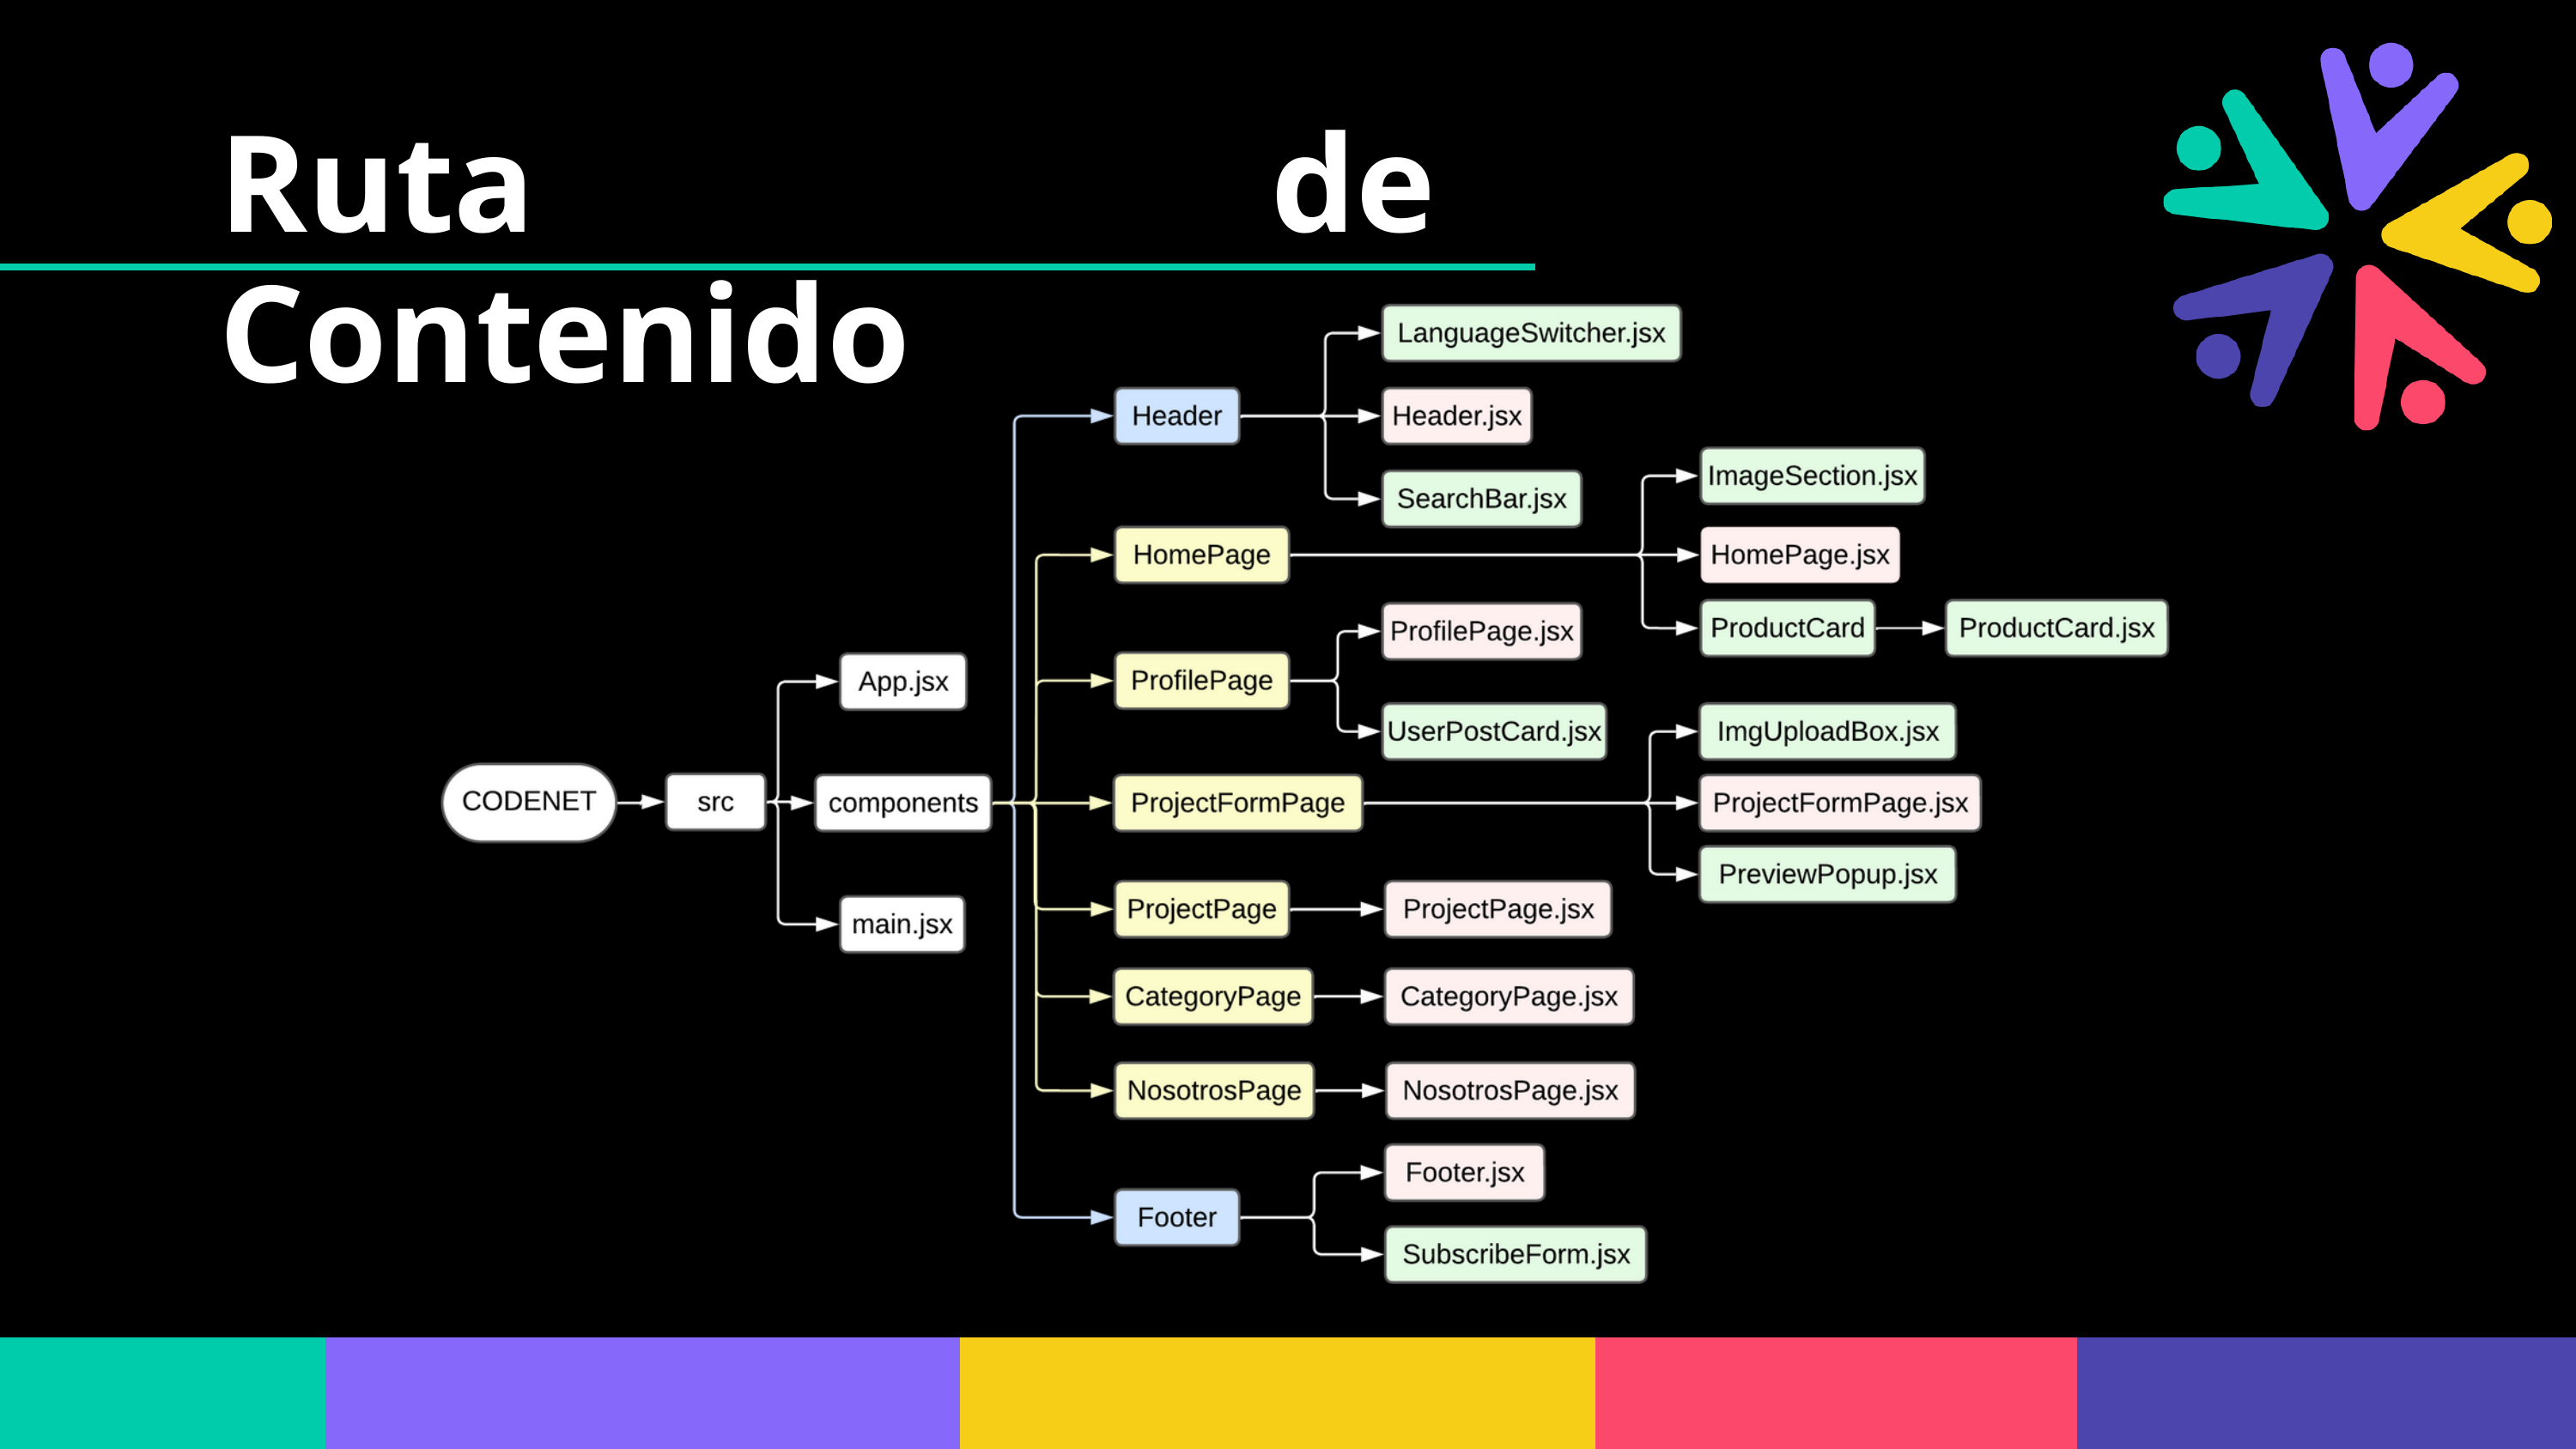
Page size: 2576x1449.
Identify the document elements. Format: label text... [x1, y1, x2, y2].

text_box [0, 263, 1535, 271]
text_box [418, 293, 2188, 1315]
text_box [2163, 40, 2553, 432]
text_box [0, 1337, 2576, 1449]
text_box Ruta de Contenido [219, 109, 1437, 261]
text_box Ruta de Contenido [219, 281, 1437, 409]
